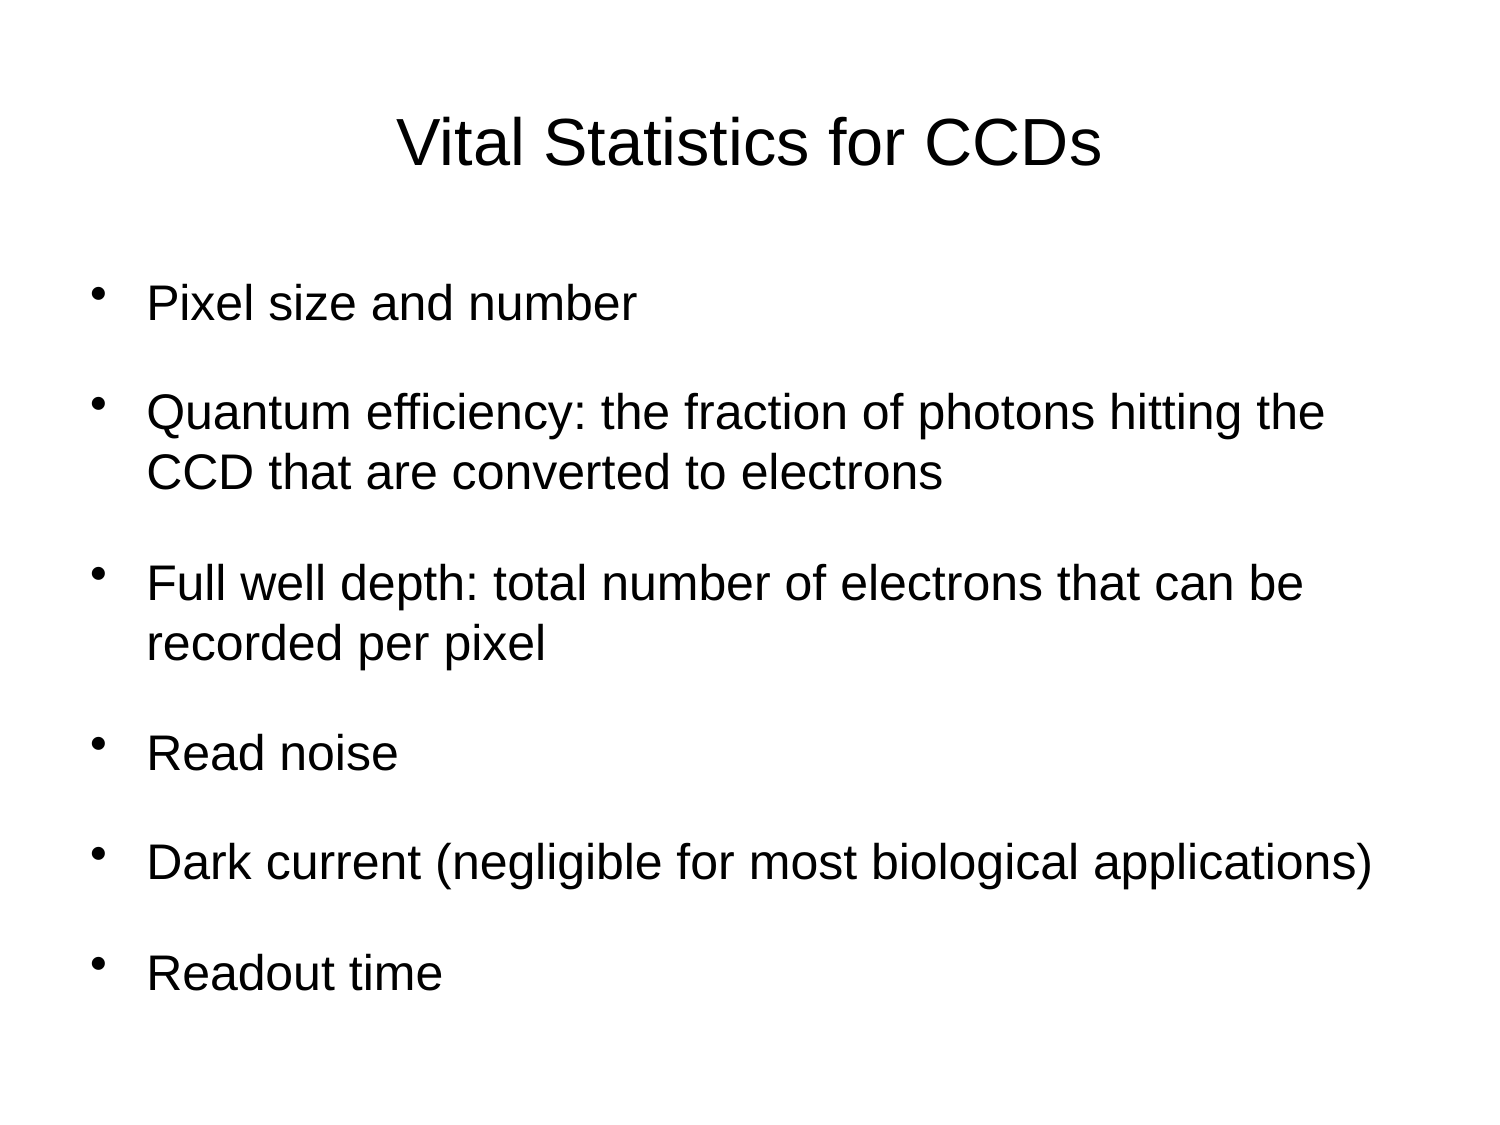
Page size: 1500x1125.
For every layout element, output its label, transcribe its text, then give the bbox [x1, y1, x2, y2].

list Pixel size and number Quantum efficiency: the fraction of photons hitting the CCD that are converted to electrons Full well depth: total number of electrons that can be recorded per pixel Read noise Dark current (negligible for most biological applications) Readout time [74, 262, 1426, 1088]
title Vital Statistics for CCDs [74, 44, 1426, 233]
